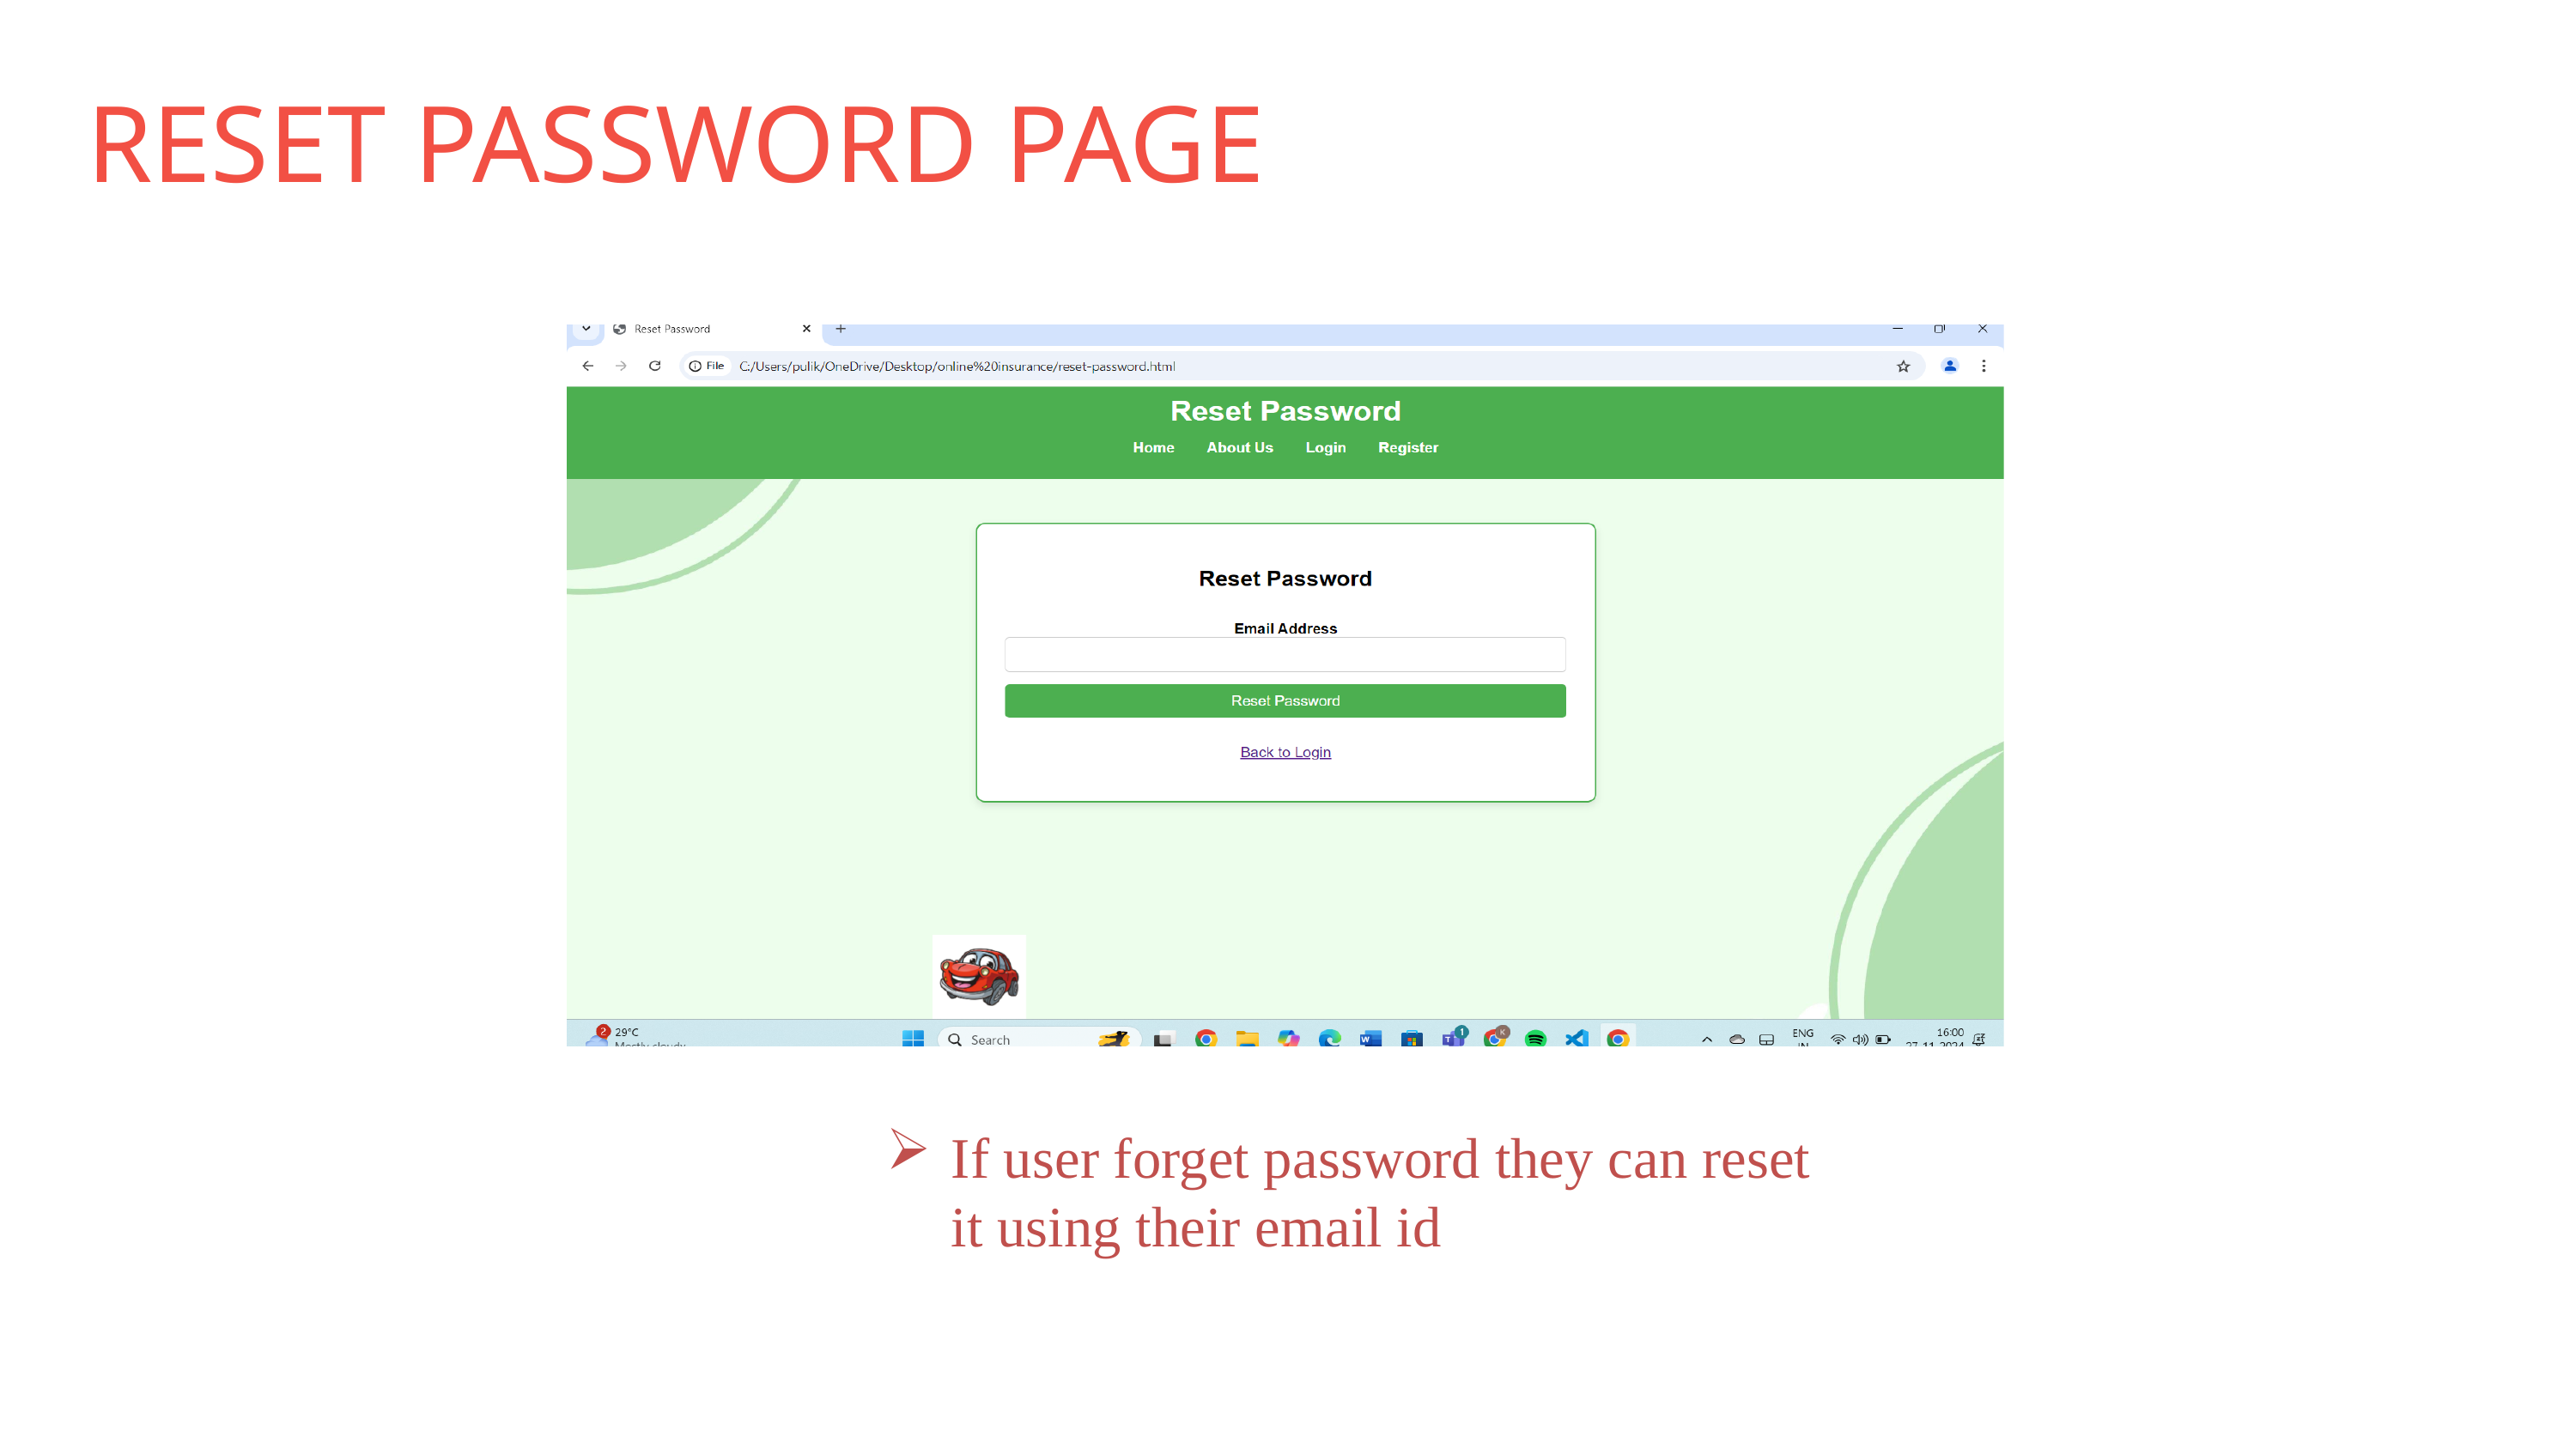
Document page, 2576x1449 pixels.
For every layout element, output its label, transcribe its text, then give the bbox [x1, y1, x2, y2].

picture [566, 324, 2004, 1047]
text_box RESET PASSWORD PAGE [87, 92, 2077, 204]
text_box If user forget password they can reset it using their email id [874, 1054, 1862, 1265]
